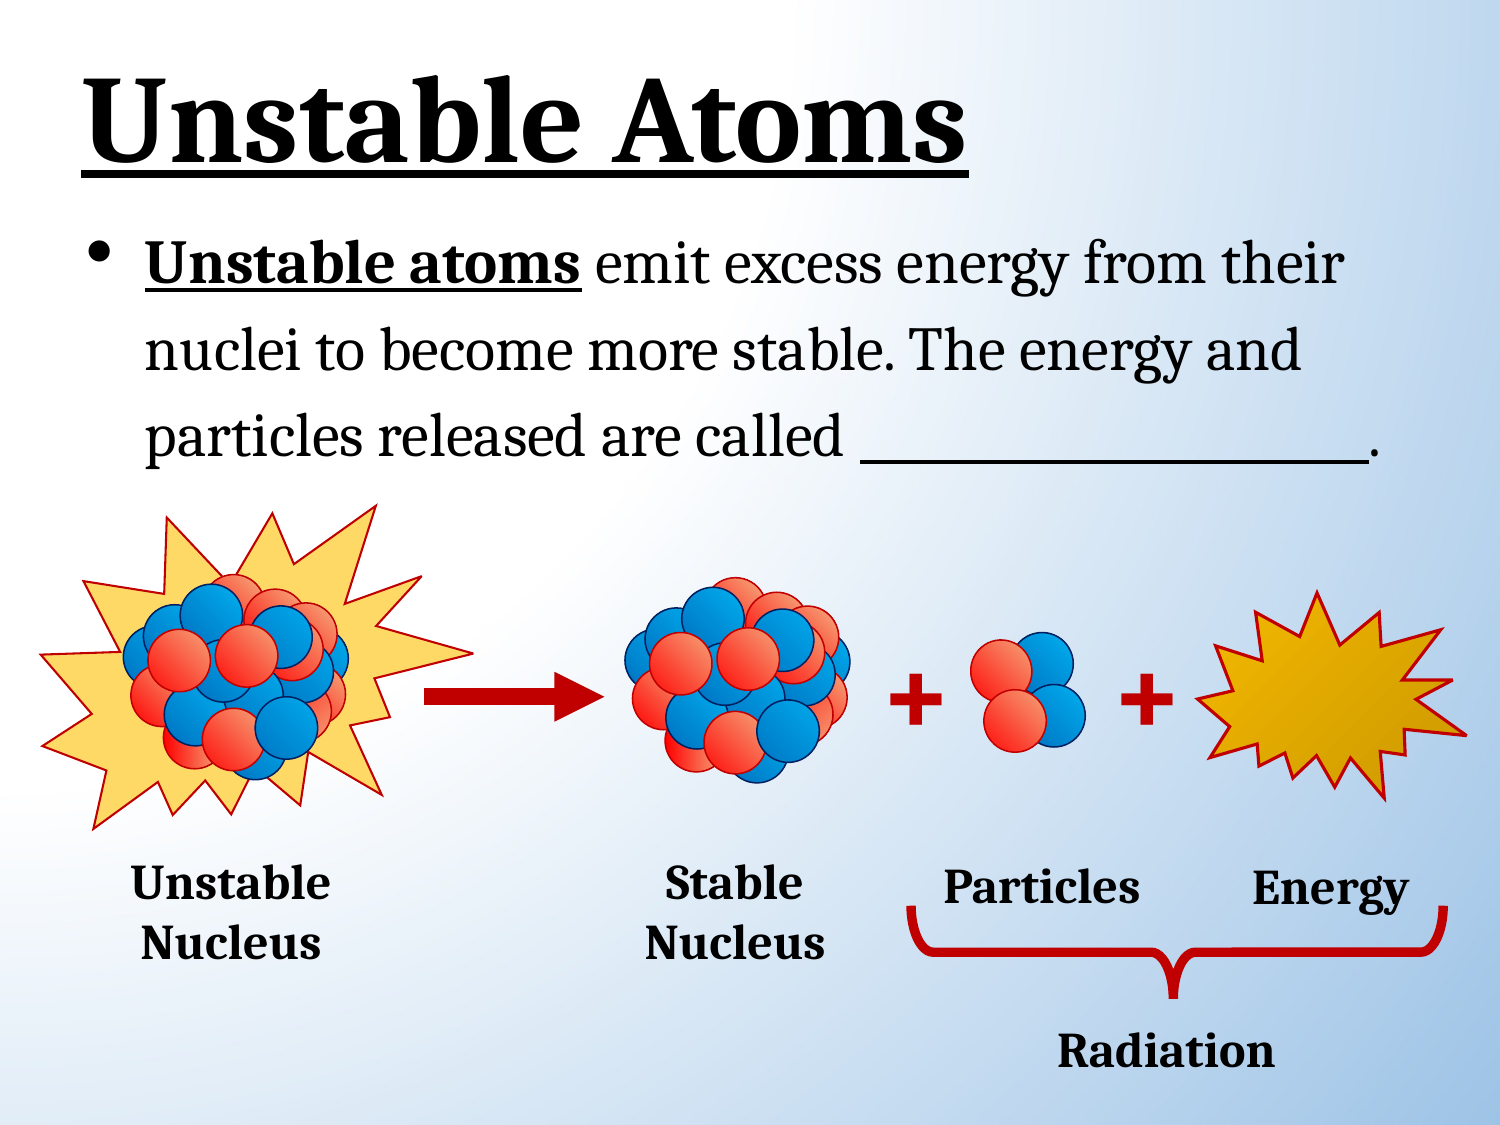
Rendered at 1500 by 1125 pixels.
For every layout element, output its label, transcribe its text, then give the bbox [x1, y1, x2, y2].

text_box [38, 579, 250, 832]
text_box Unstable Atoms [66, 46, 1382, 372]
text_box [910, 905, 1444, 999]
text_box [349, 575, 474, 798]
text_box [1195, 590, 1468, 802]
text_box [268, 780, 306, 808]
text_box [163, 515, 222, 574]
text_box [1017, 632, 1074, 693]
text_box Unstable Nucleus [110, 842, 352, 978]
text_box Unstable atoms emit excess energy from their nuclei to become more stable. The energy and particles released are called . [73, 202, 1444, 477]
text_box [1031, 684, 1086, 747]
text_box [624, 577, 850, 783]
text_box + [1095, 603, 1188, 744]
text_box Stable Nucleus [583, 842, 887, 978]
text_box [970, 639, 1032, 701]
text_box [983, 689, 1047, 753]
text_box Particles [890, 846, 1179, 922]
picture [0, 0, 1500, 1125]
text_box Radiation [1014, 1009, 1319, 1085]
text_box Energy [1179, 846, 1483, 922]
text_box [123, 574, 349, 780]
text_box [235, 503, 378, 594]
text_box + [865, 602, 957, 744]
